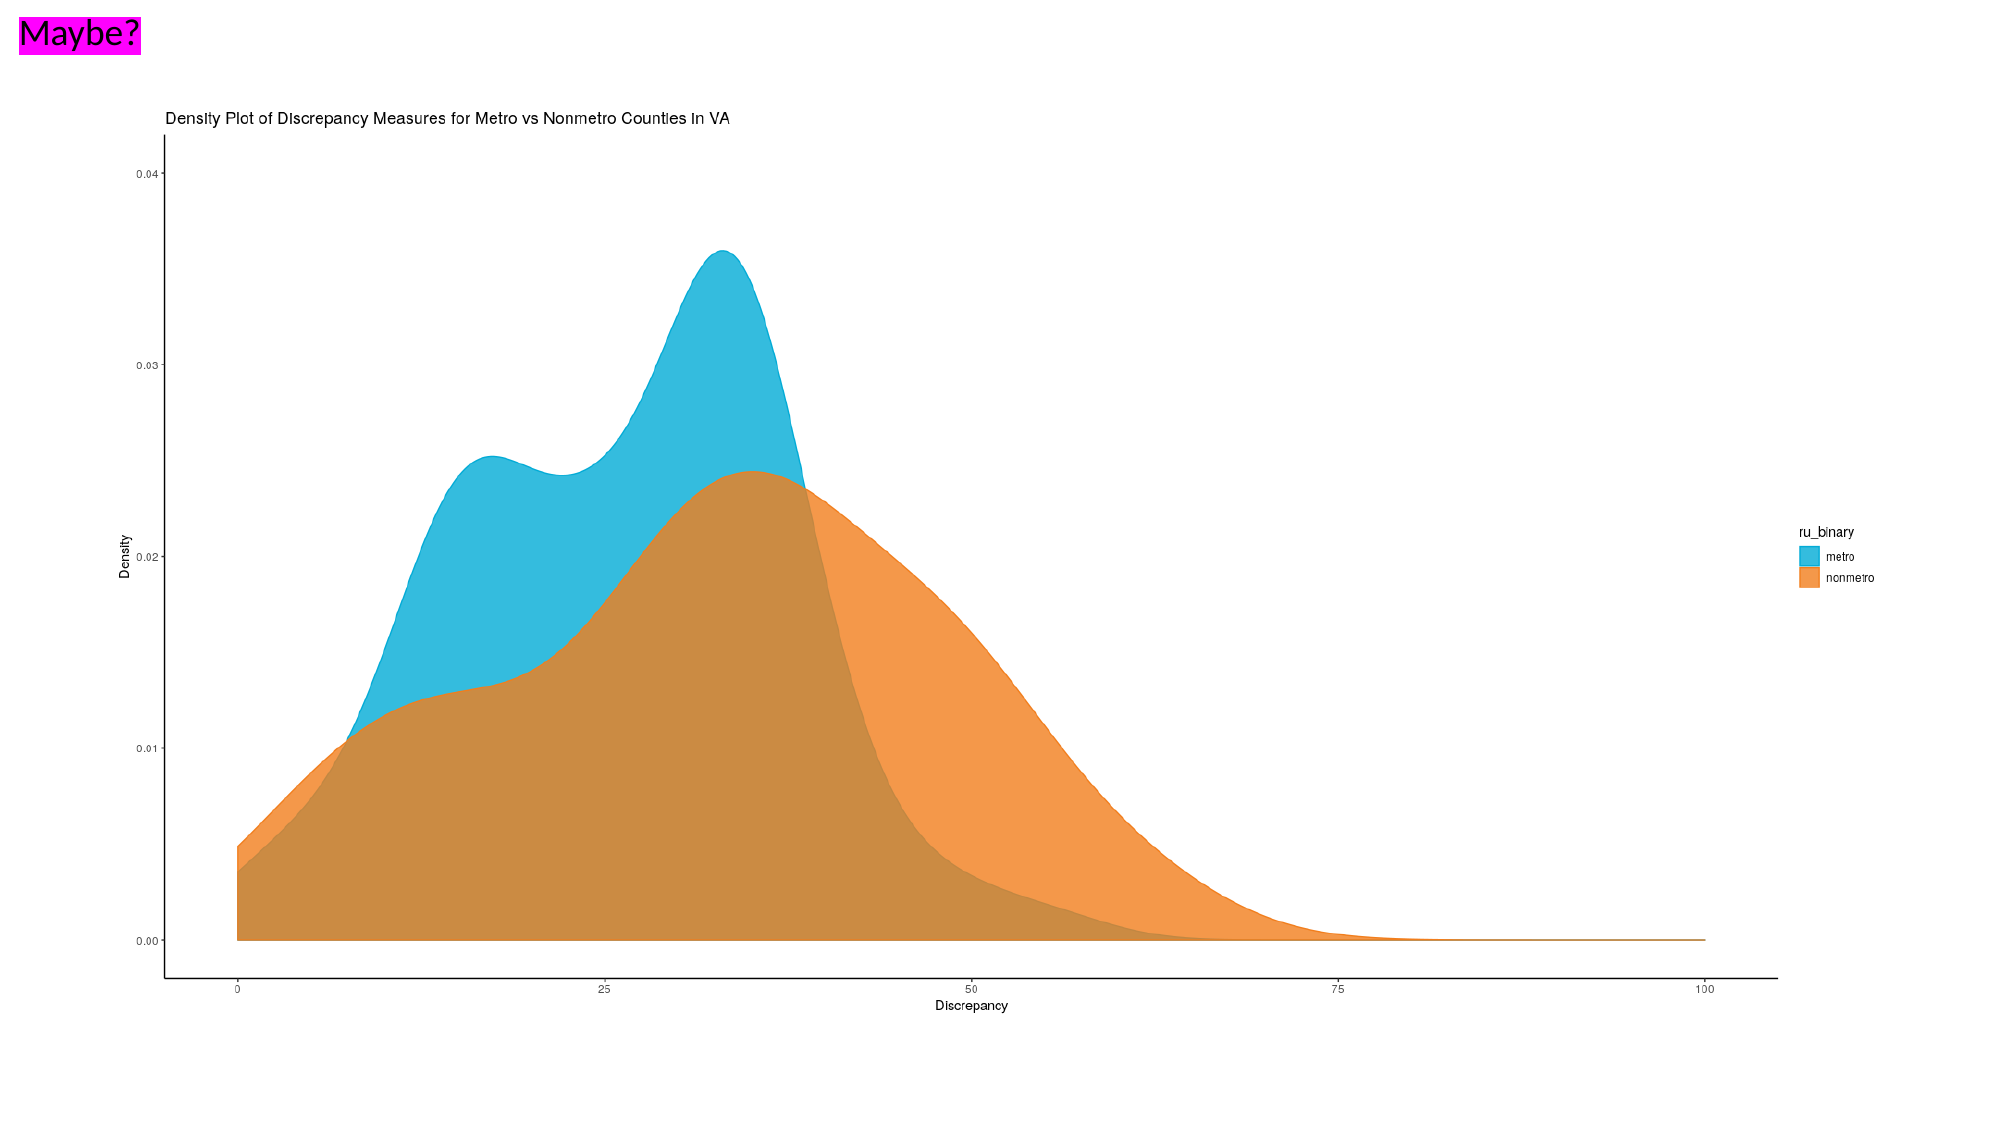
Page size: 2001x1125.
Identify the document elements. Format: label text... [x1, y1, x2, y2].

text_box Maybe? [3, 0, 454, 61]
picture [112, 105, 1888, 1020]
